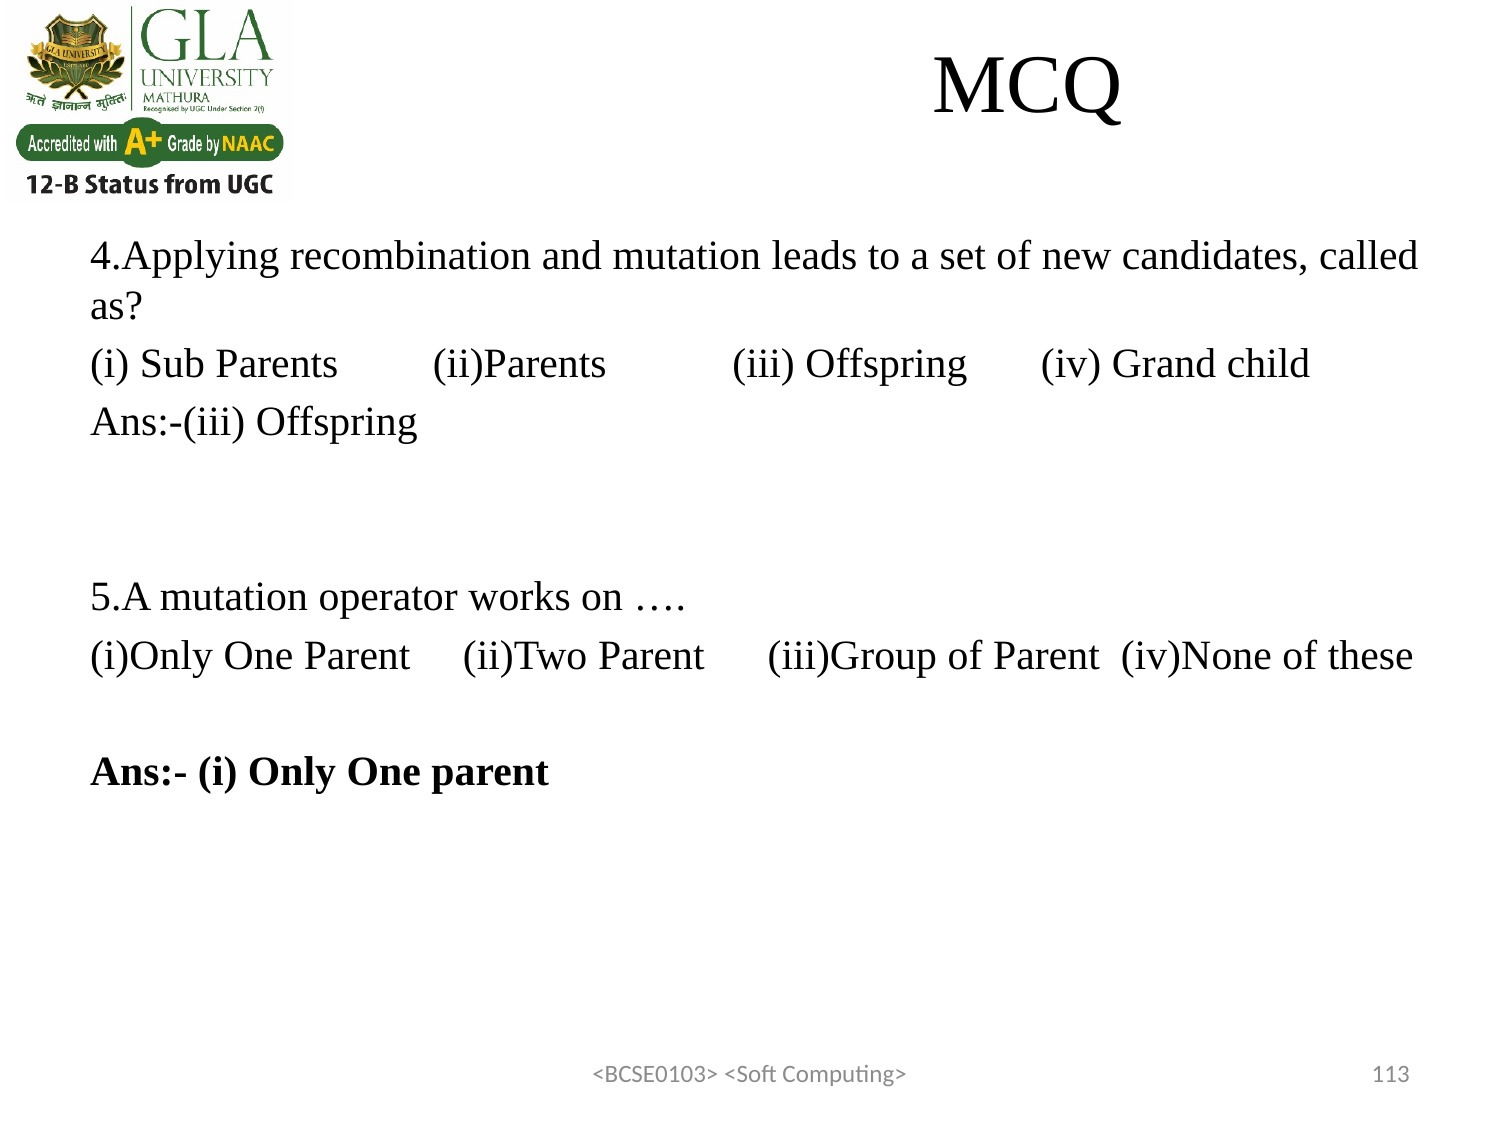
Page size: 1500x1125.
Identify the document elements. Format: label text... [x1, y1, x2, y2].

list 4.Applying recombination and mutation leads to a set of new candidates, called as? (i) Sub Parents (ii)Parents (iii) Offspring (iv) Grand child Ans:-(iii) Offspring 5.A mutation operator works on …. (i)Only One Parent (ii)Two Parent (iii)Group of Parent (iv)None of these Ans:- (i) Only One parent [75, 219, 1447, 1012]
title MCQ [667, 9, 1388, 150]
footer <BCSE0103> <Soft Computing> [512, 1042, 988, 1103]
picture [5, 0, 295, 204]
slide_number 113 [1074, 1042, 1425, 1103]
